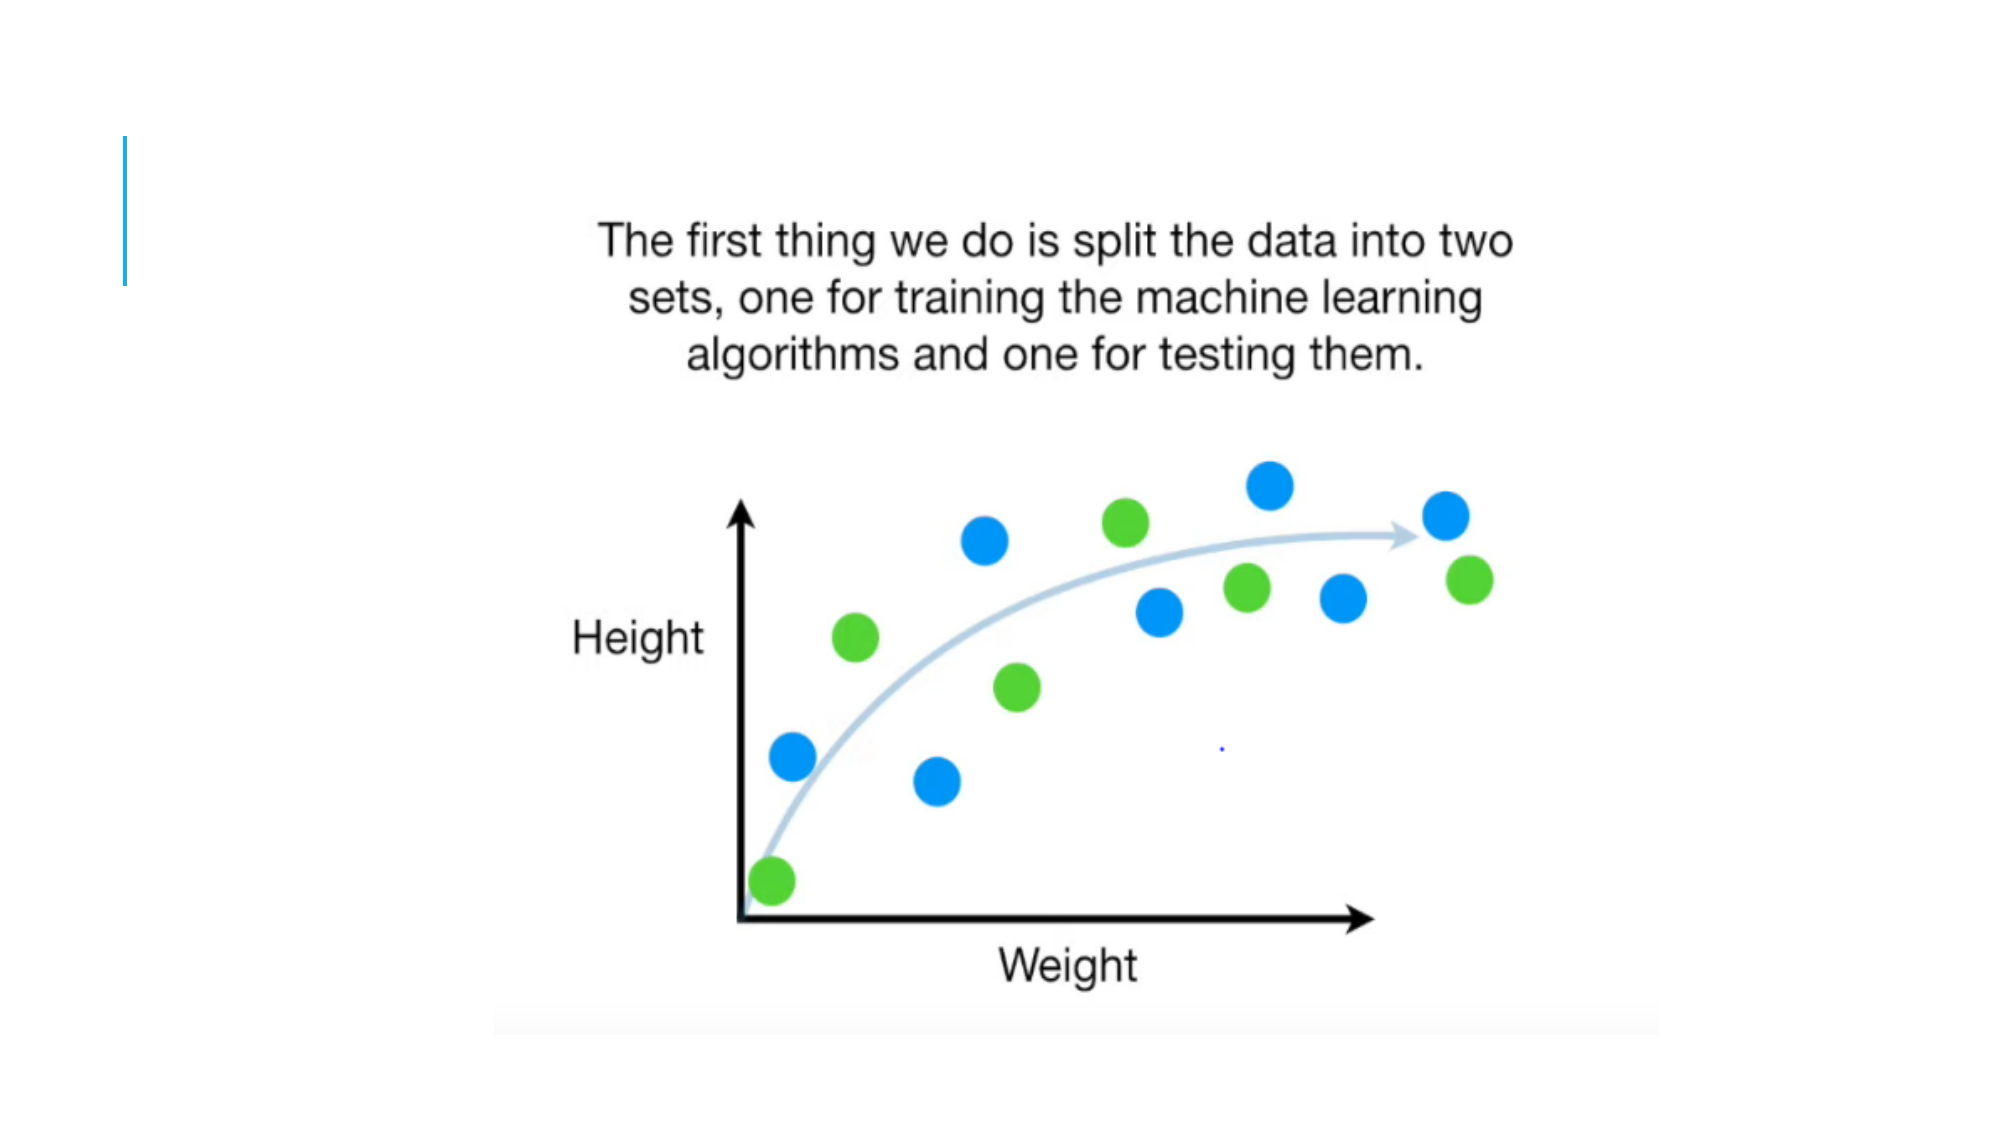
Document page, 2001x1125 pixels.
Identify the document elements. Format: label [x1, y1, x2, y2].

list [494, 179, 1660, 1036]
